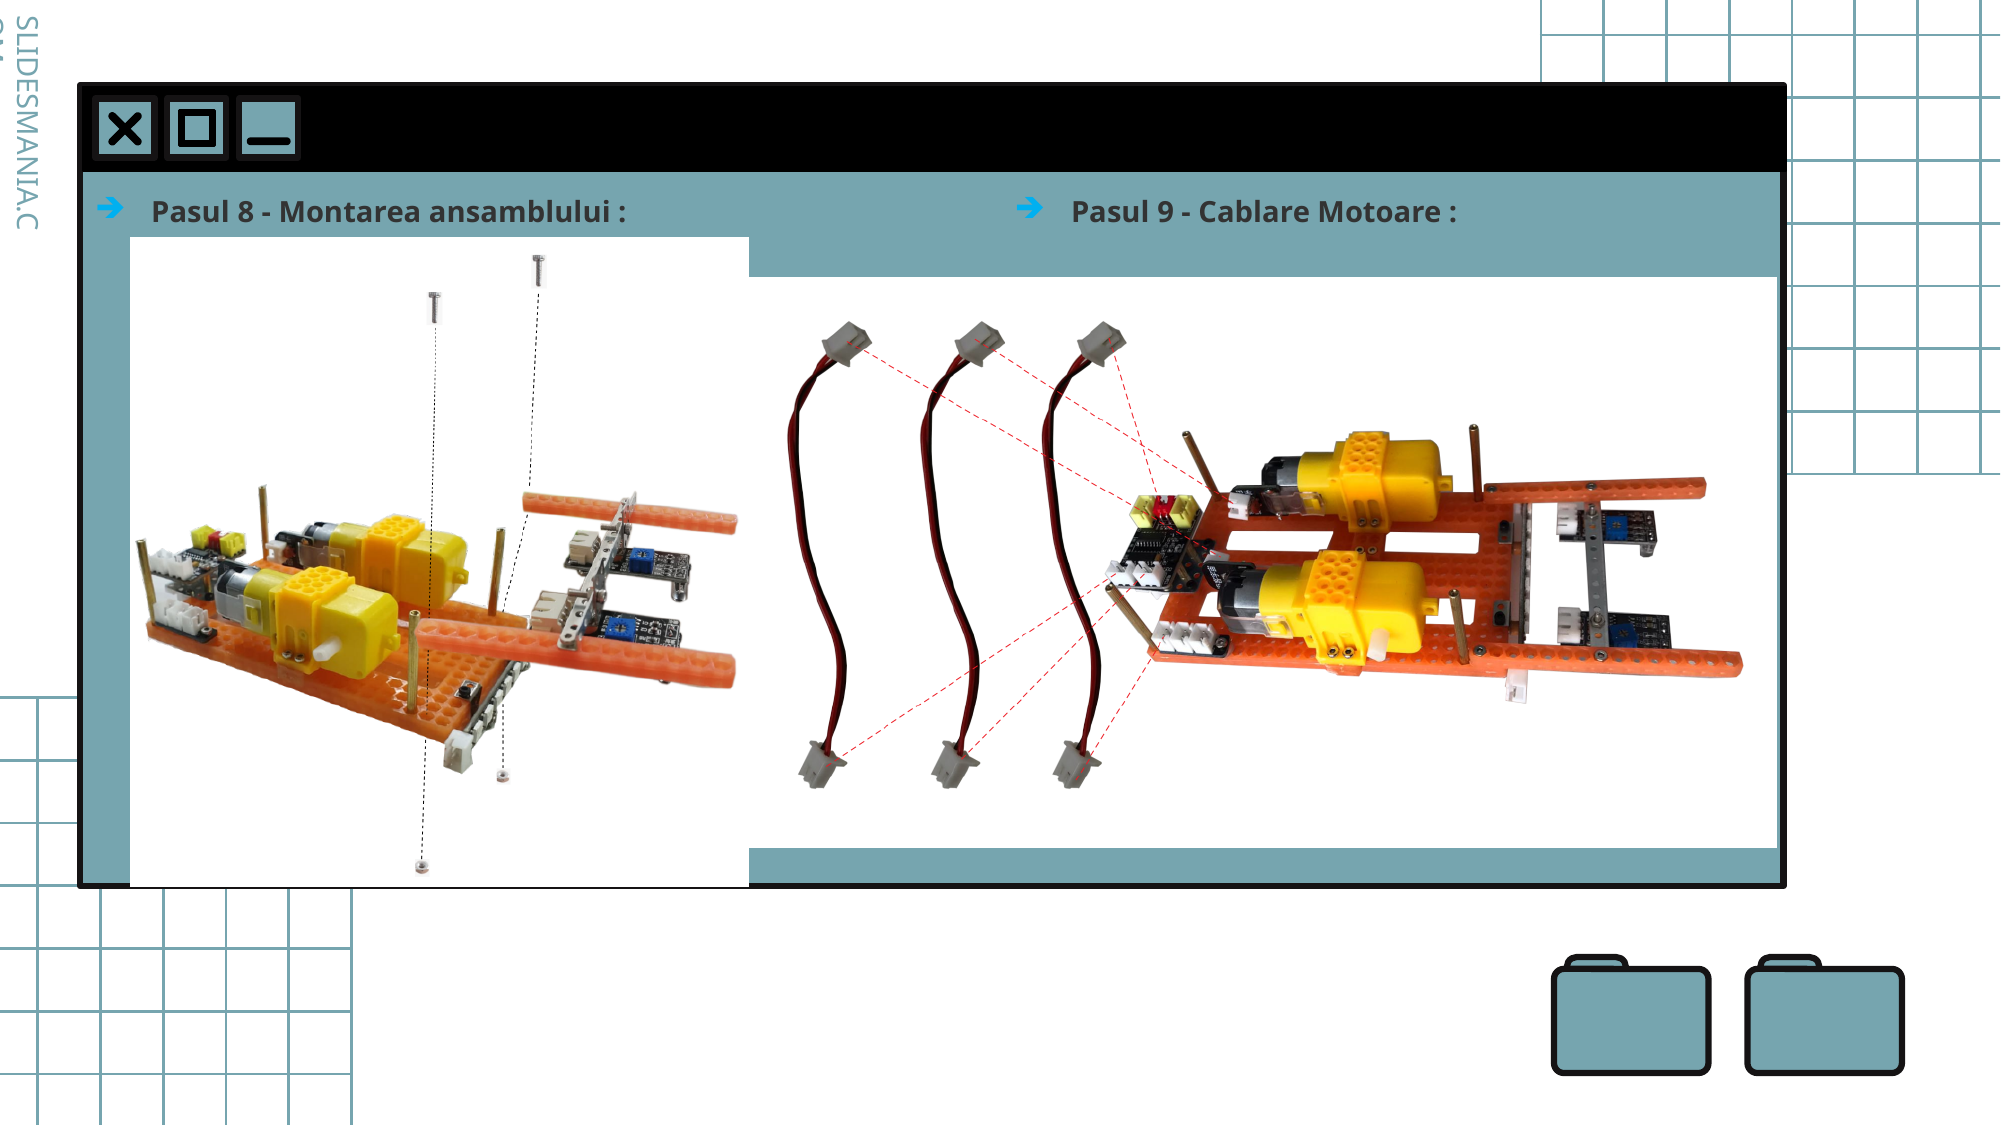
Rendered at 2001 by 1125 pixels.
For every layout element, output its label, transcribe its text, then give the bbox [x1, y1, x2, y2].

text_box Pasul 9 - Cablare Motoare : [999, 183, 2000, 236]
text_box Pasul 8 - Montarea ansamblului : [80, 183, 999, 236]
picture [130, 237, 1777, 888]
